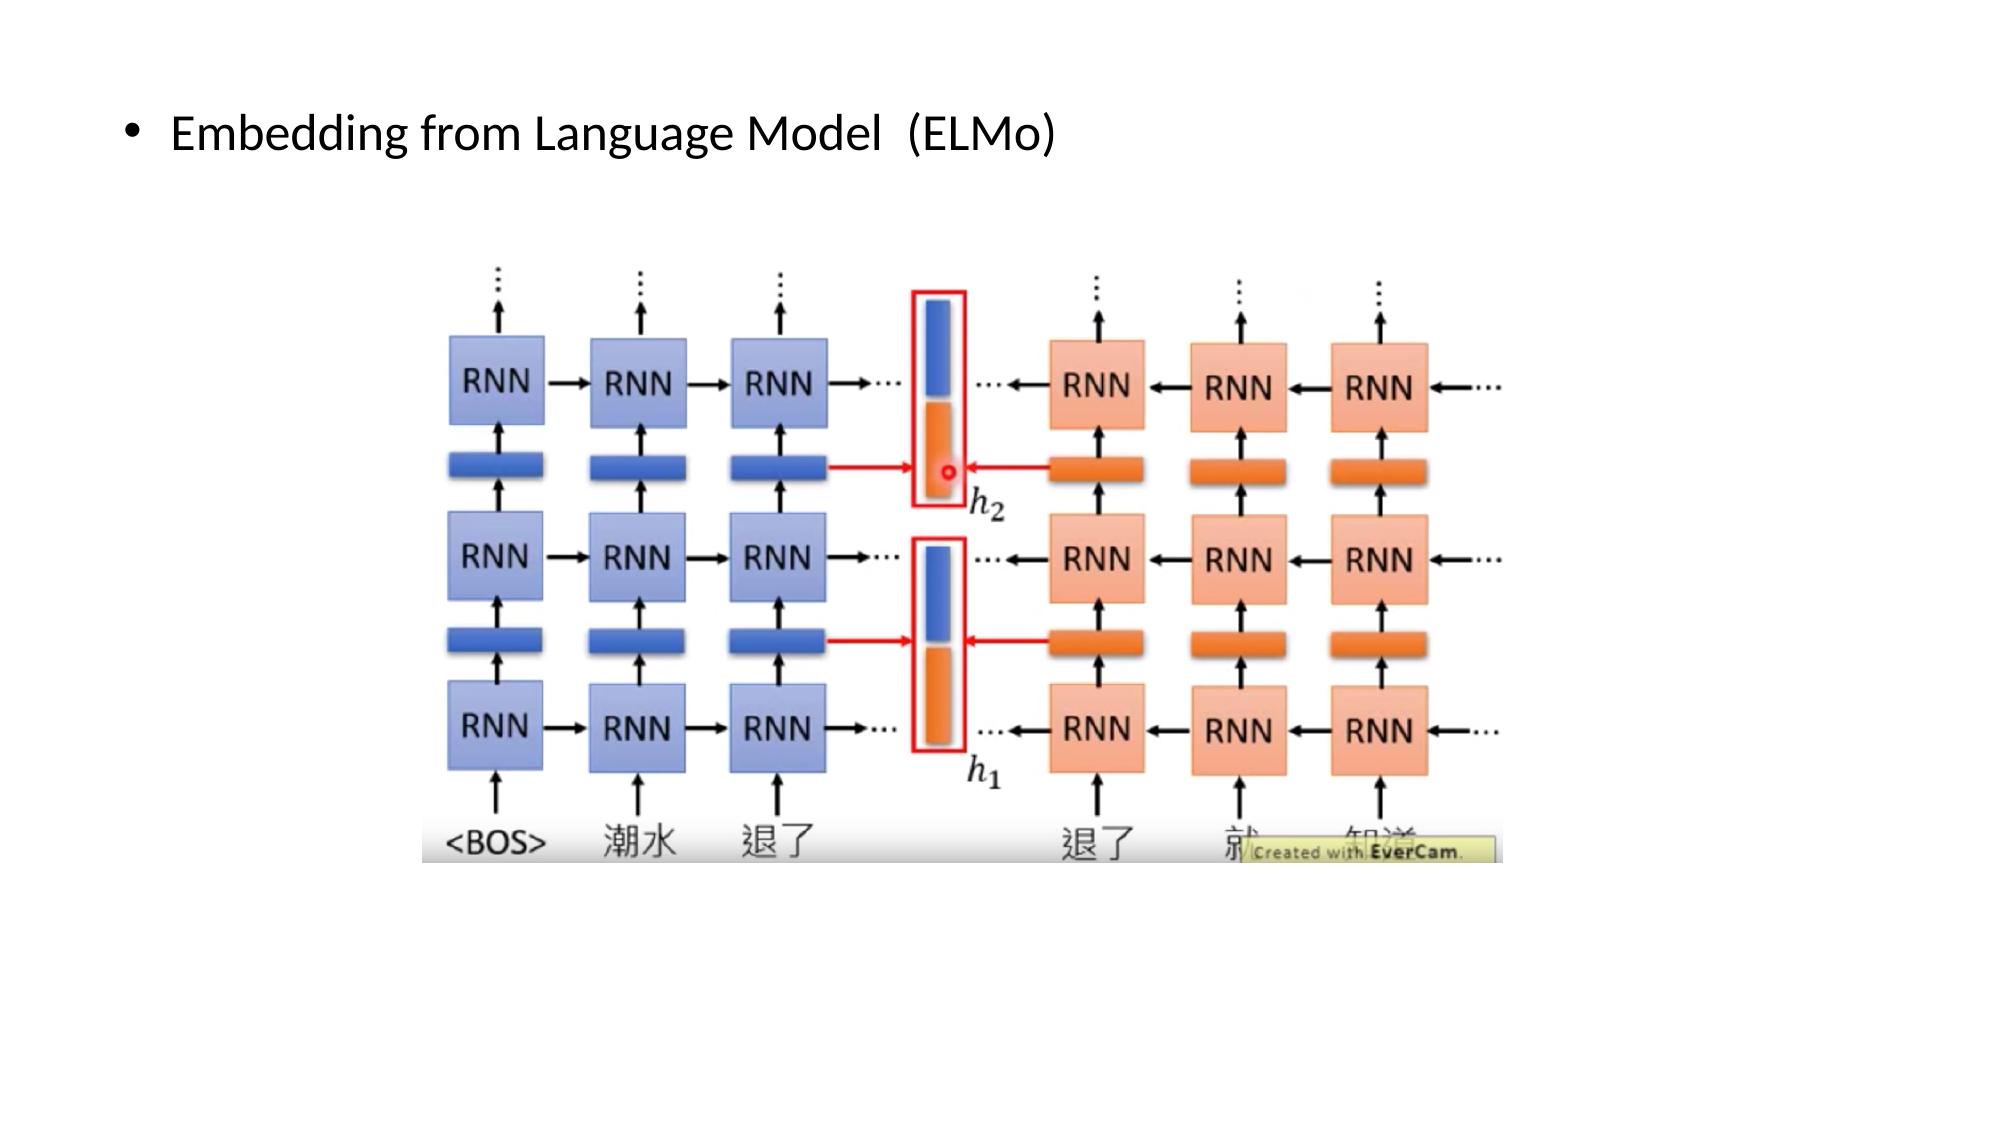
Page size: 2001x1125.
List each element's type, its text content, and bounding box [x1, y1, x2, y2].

text_box Embedding from Language Model (ELMo) [108, 91, 1073, 169]
picture [422, 238, 1503, 863]
